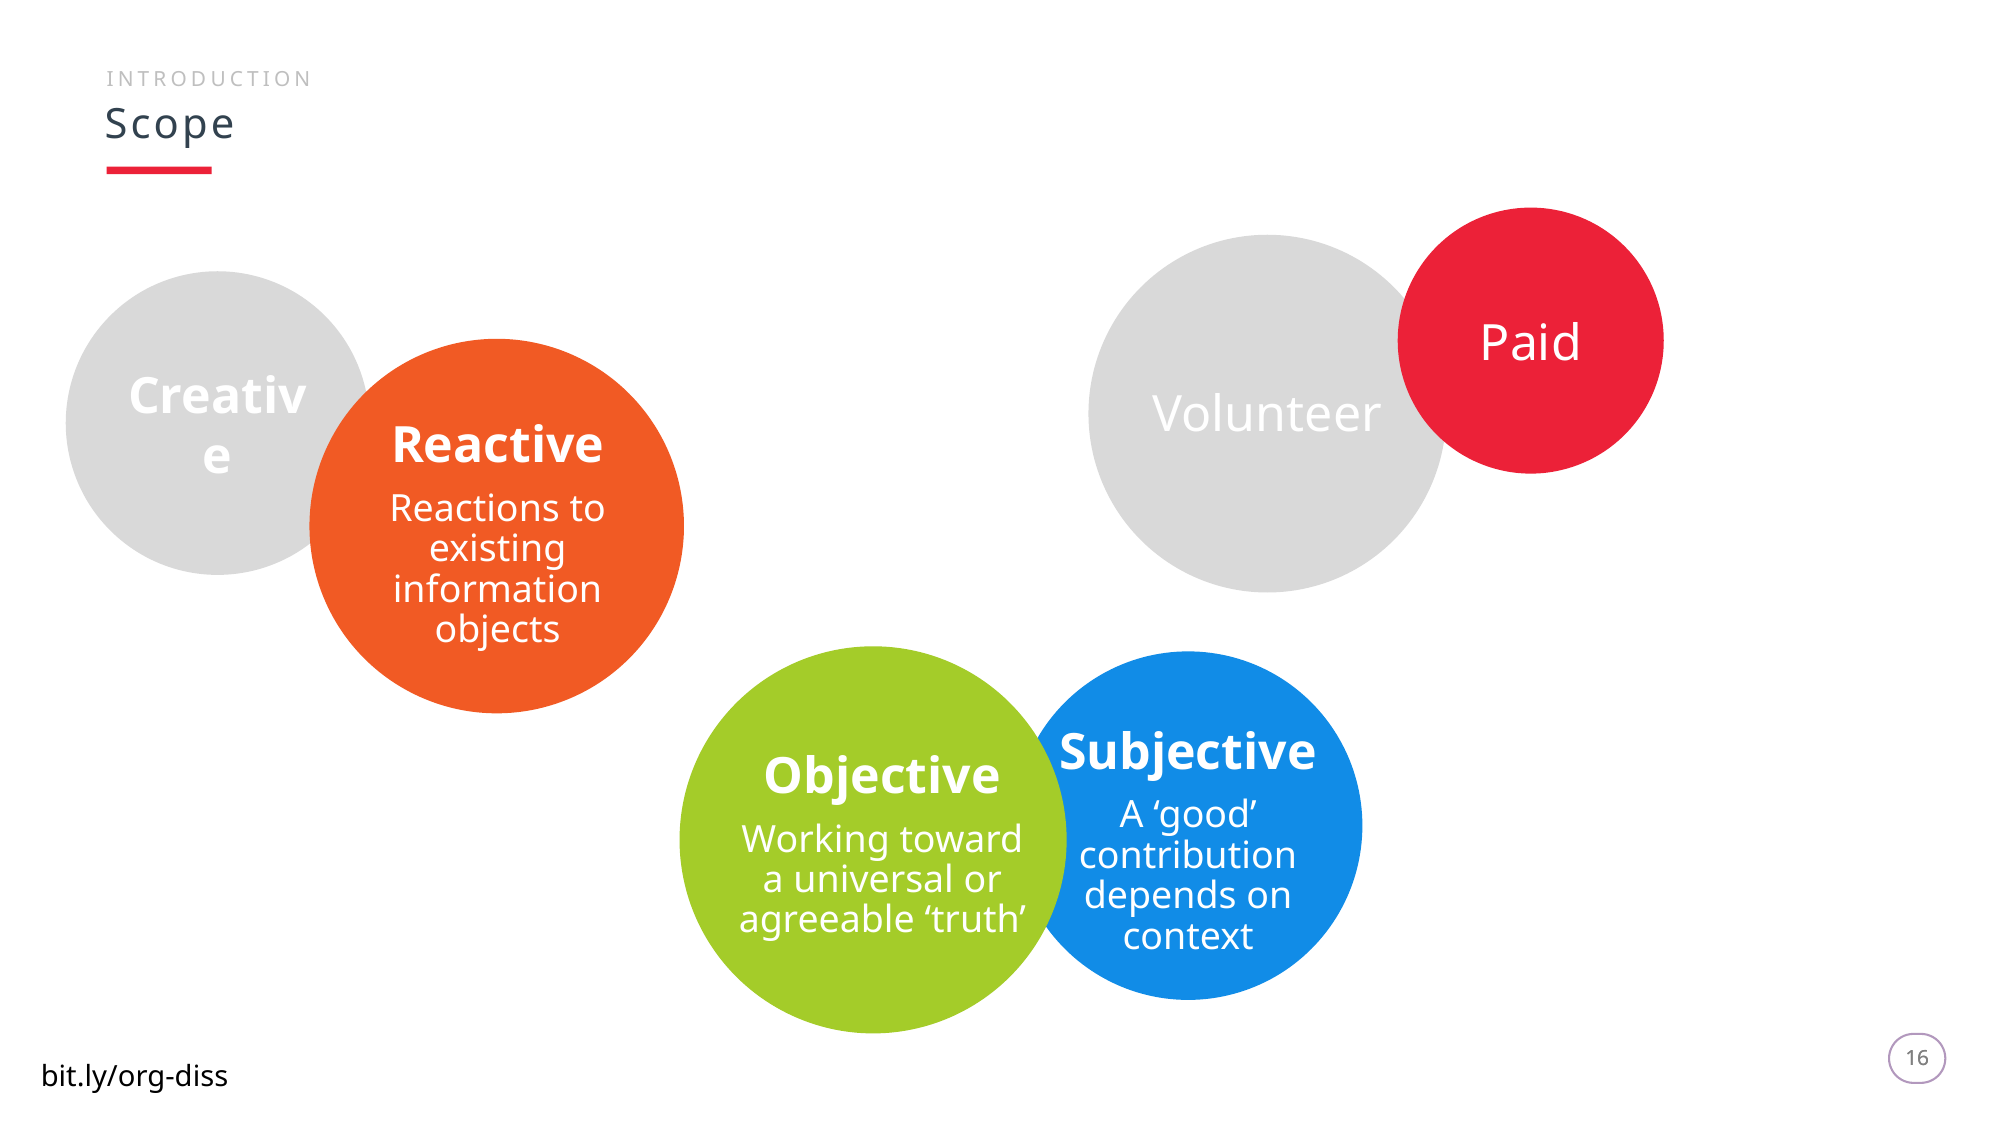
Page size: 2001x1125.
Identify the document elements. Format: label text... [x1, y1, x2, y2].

text_box Reactive Reactions to existing information objects [361, 419, 635, 614]
text_box Objective Working toward a universal or agreeable ‘truth’ [727, 750, 1038, 1034]
text_box [1192, 577, 1343, 594]
text_box Creative [64, 270, 367, 576]
list Scope [104, 102, 1894, 153]
text_box [1038, 650, 1364, 1001]
list INTRODUCTION [106, 68, 1896, 94]
text_box [308, 337, 686, 715]
text_box Subjective A ‘good’ contribution depends on context [1047, 726, 1329, 926]
text_box Paid [1396, 206, 1665, 475]
text_box [678, 645, 1048, 969]
text_box [1087, 233, 1404, 513]
text_box Volunteer [1117, 369, 1418, 577]
text_box [1418, 415, 1445, 512]
text_box 16 [1881, 1026, 1953, 1091]
